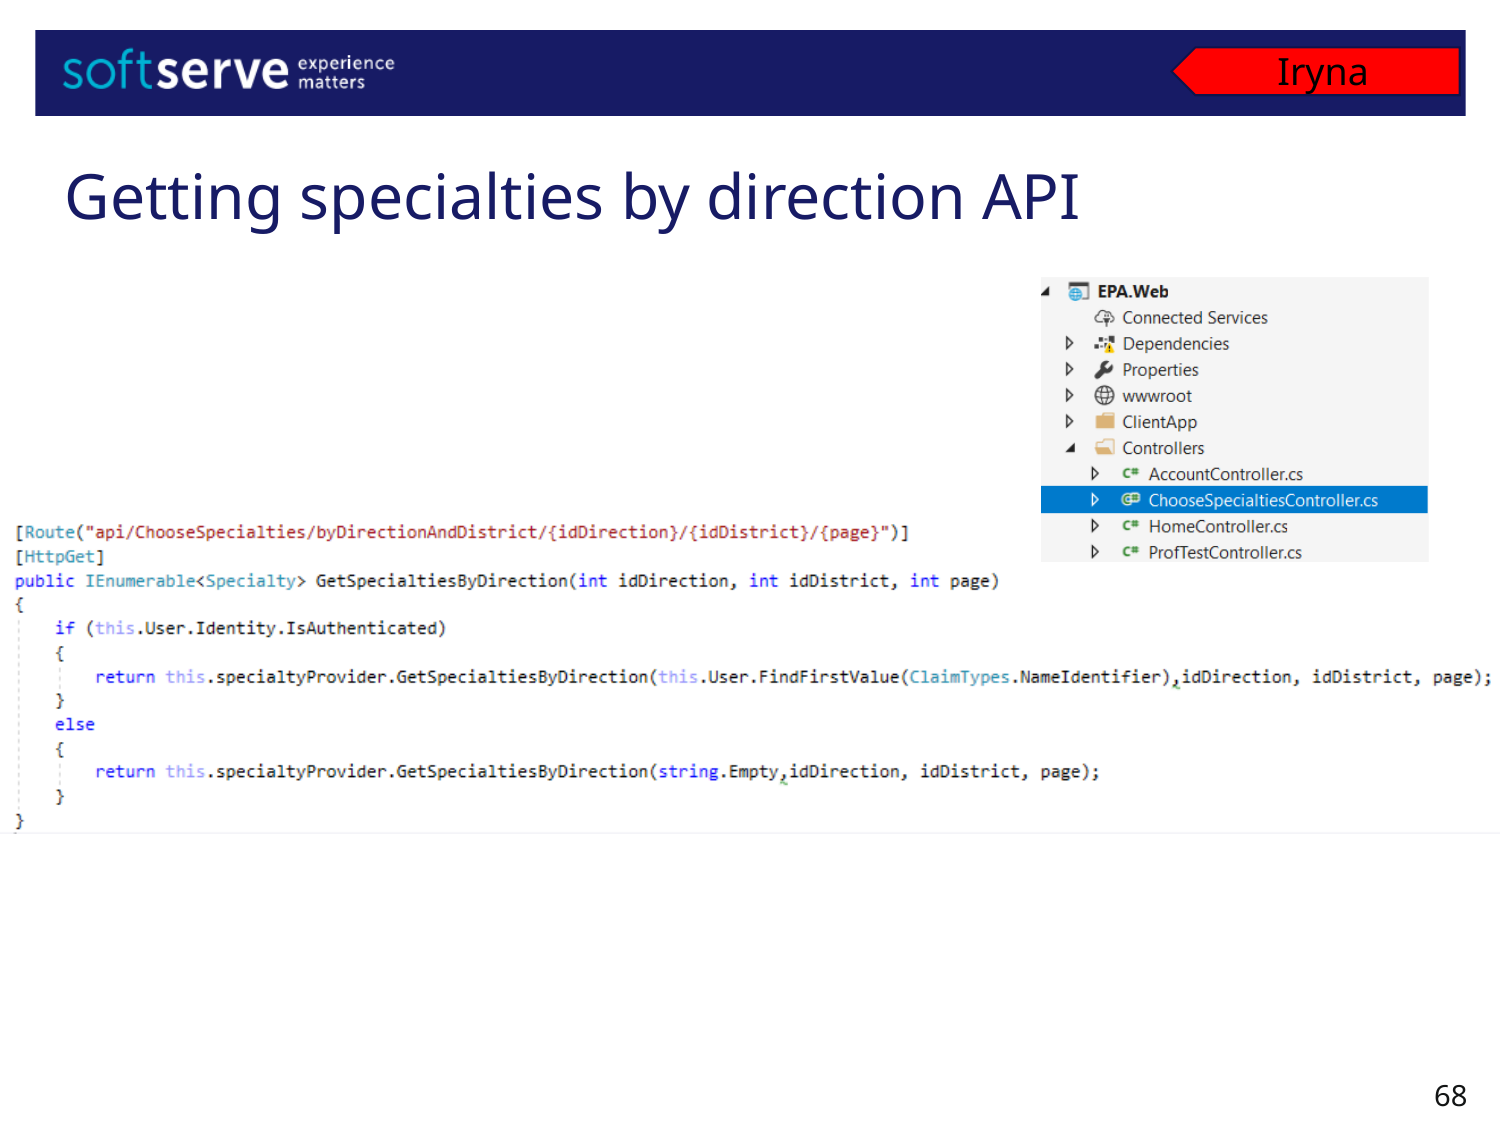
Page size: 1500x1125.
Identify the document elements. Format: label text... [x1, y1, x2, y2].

slide_number 68 [1419, 1070, 1500, 1125]
picture [0, 276, 1500, 834]
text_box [1171, 40, 1460, 102]
subtitle Getting specialties by direction API [49, 158, 1260, 233]
